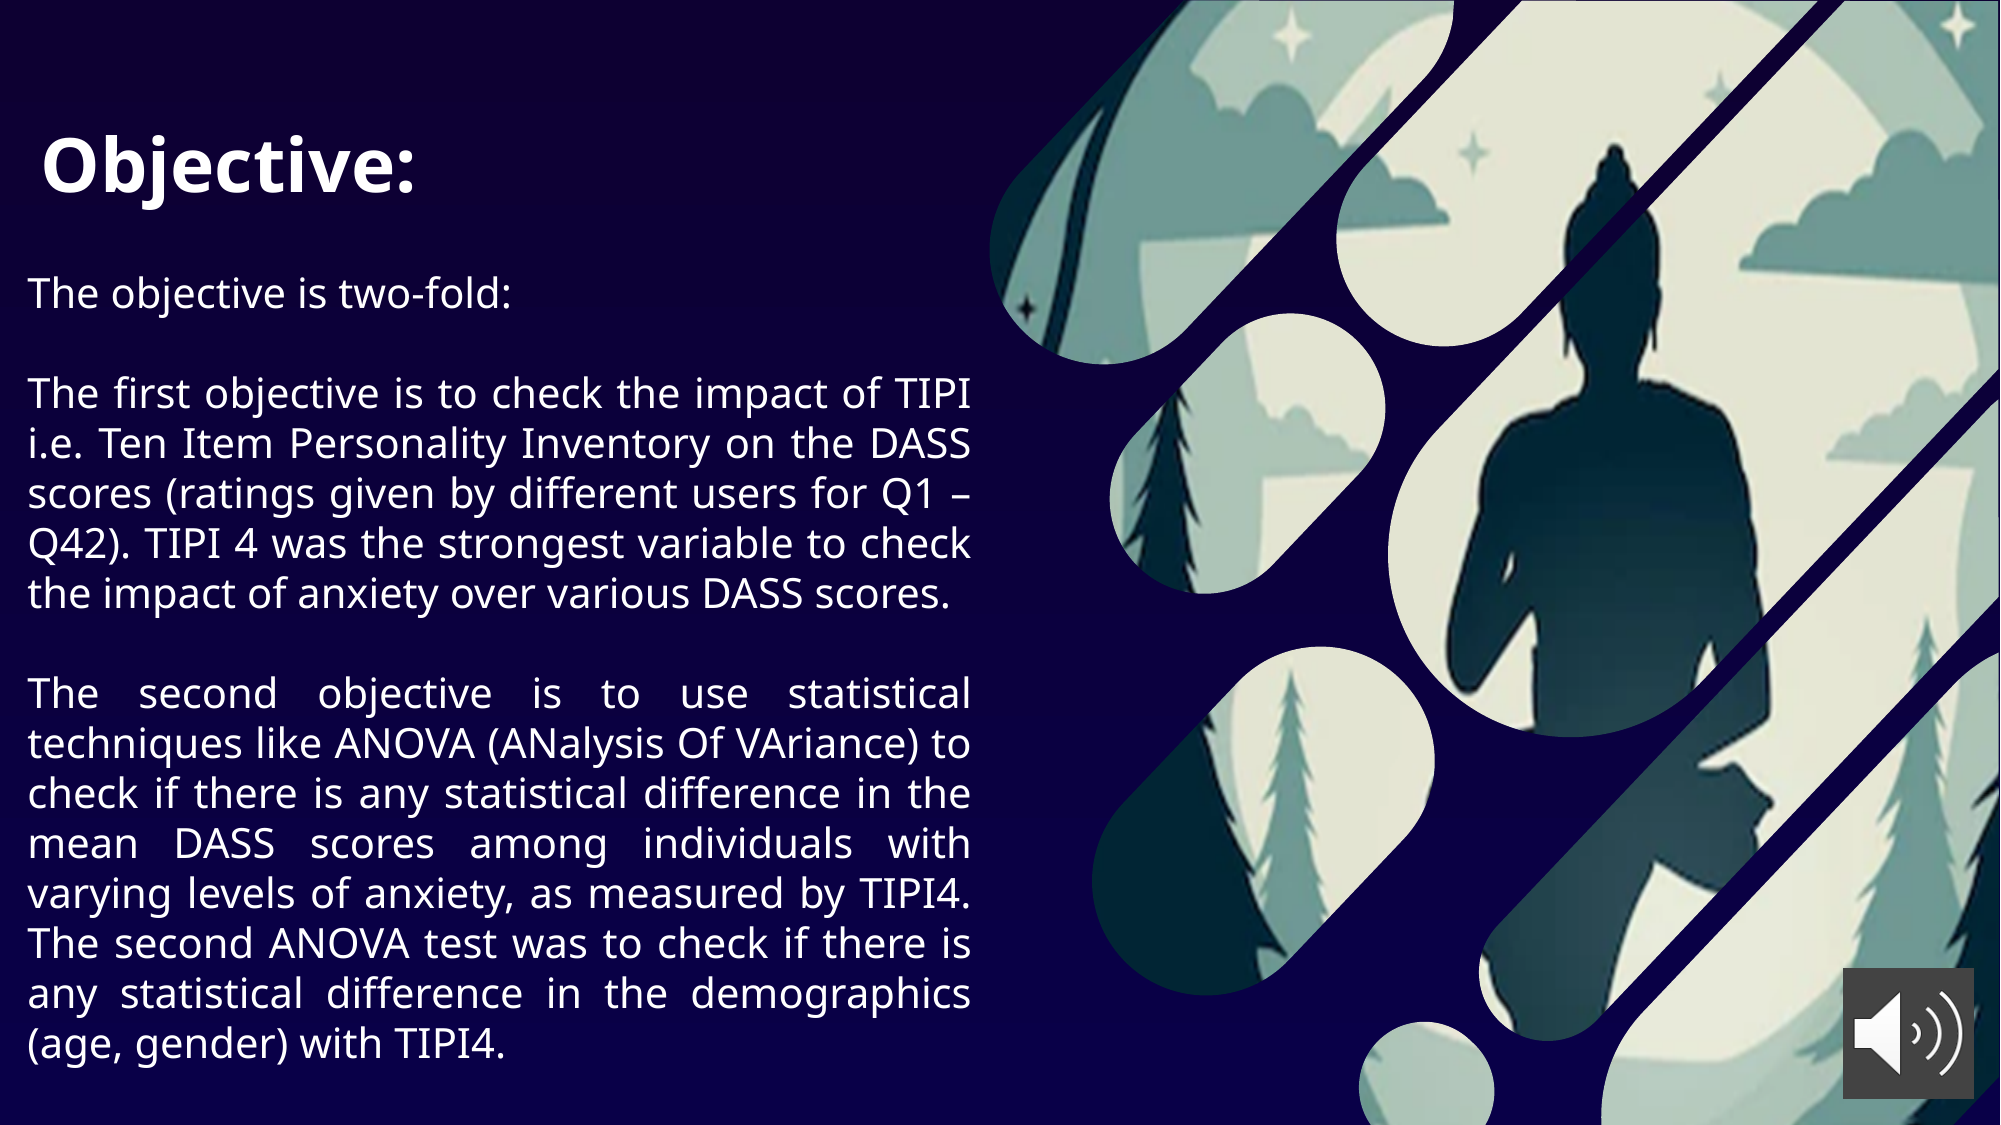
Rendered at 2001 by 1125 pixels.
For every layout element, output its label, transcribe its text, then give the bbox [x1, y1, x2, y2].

text_box [1598, 649, 2000, 1125]
text_box The objective is two-fold: The first objective is to check the impact of TIPI i.e. Ten Item Personality Inventory on the DASS scores (ratings given by different users for Q1 – Q42). TIPI 4 was the strongest variable to check the impact of anxiety over various DASS scores. The second objective is to use statistical techniques like ANOVA (ANalysis Of VAriance) to check if there is any statistical difference in the mean DASS scores among individuals with varying levels of anxiety, as measured by TIPI4. The second ANOVA test was to check if there is any statistical difference in the demographics (age, gender) with TIPI4. [12, 259, 987, 1075]
text_box [1356, 1018, 1498, 1125]
picture [1841, 966, 1975, 1100]
text_box [0, 0, 2000, 1125]
text_box [1106, 310, 1389, 597]
text_box [986, 0, 1457, 368]
text_box [1089, 643, 1438, 999]
text_box [1333, 0, 1821, 350]
text_box [1385, 0, 2000, 741]
text_box Objective: [25, 110, 1074, 215]
text_box [1476, 396, 2000, 1044]
